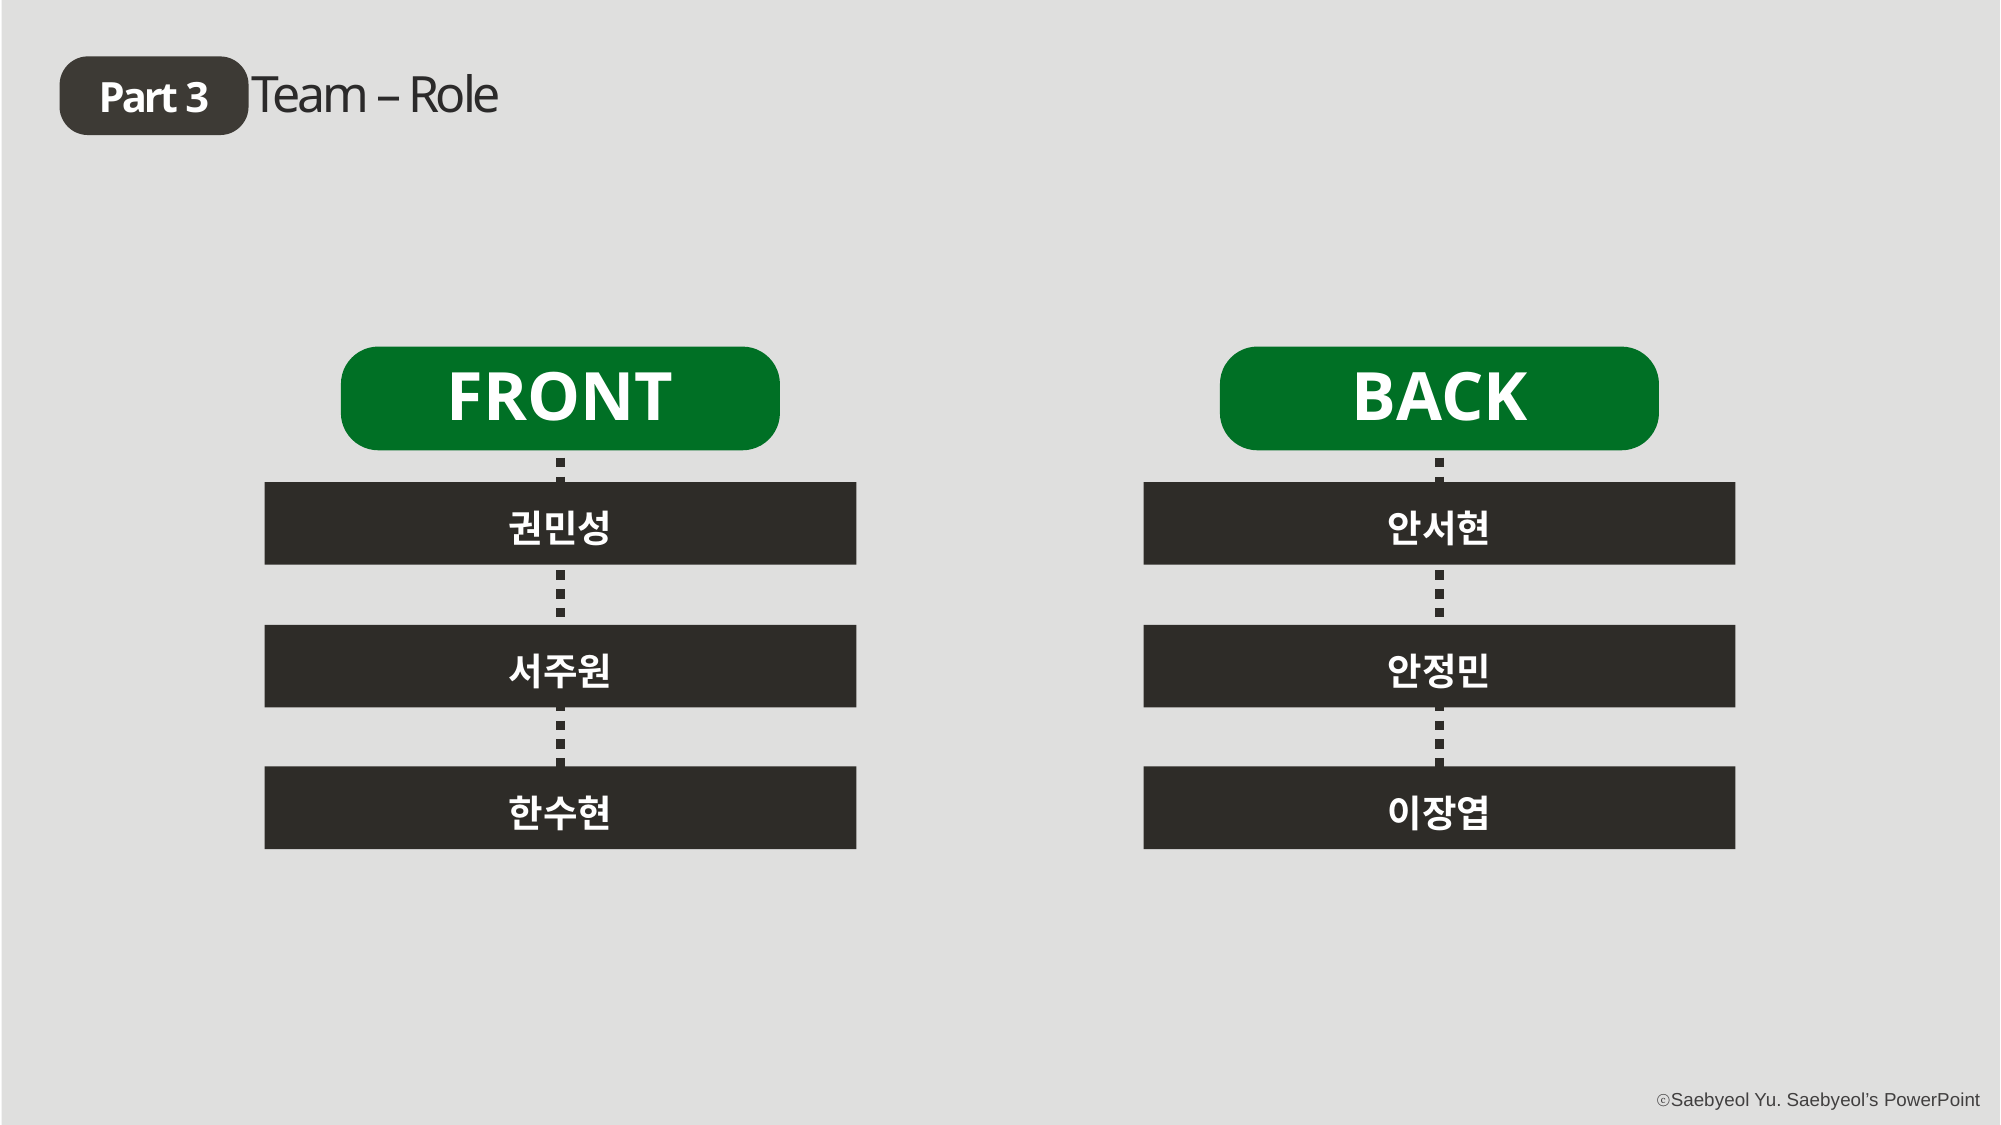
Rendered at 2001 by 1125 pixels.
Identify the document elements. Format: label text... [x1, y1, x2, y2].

text_box BACK [1283, 346, 1596, 442]
text_box [339, 345, 781, 452]
text_box [561, 481, 857, 566]
text_box Team – Role [236, 54, 516, 130]
text_box [264, 481, 560, 566]
text_box [264, 624, 560, 709]
text_box [1440, 481, 1736, 566]
text_box [264, 765, 857, 850]
text_box 안정민 [1283, 640, 1439, 701]
text_box 권민성 [404, 497, 560, 558]
text_box 서주원 [561, 640, 717, 701]
text_box 서주원 [404, 640, 560, 701]
text_box [1143, 481, 1439, 566]
text_box 안정민 [1440, 640, 1596, 701]
text_box FRONT [404, 346, 717, 442]
text_box [1143, 624, 1439, 709]
text_box 안서현 [1283, 497, 1439, 558]
text_box 안서현 [1440, 497, 1596, 558]
text_box [1440, 624, 1736, 709]
text_box 한수현 [404, 782, 717, 842]
text_box [561, 624, 857, 709]
text_box [1218, 345, 1661, 452]
text_box [1, 0, 2000, 1125]
text_box [58, 55, 250, 137]
text_box 이장엽 [1283, 782, 1596, 842]
text_box 권민성 [561, 497, 717, 558]
text_box Part 3 [84, 63, 225, 128]
text_box [1143, 765, 1736, 850]
